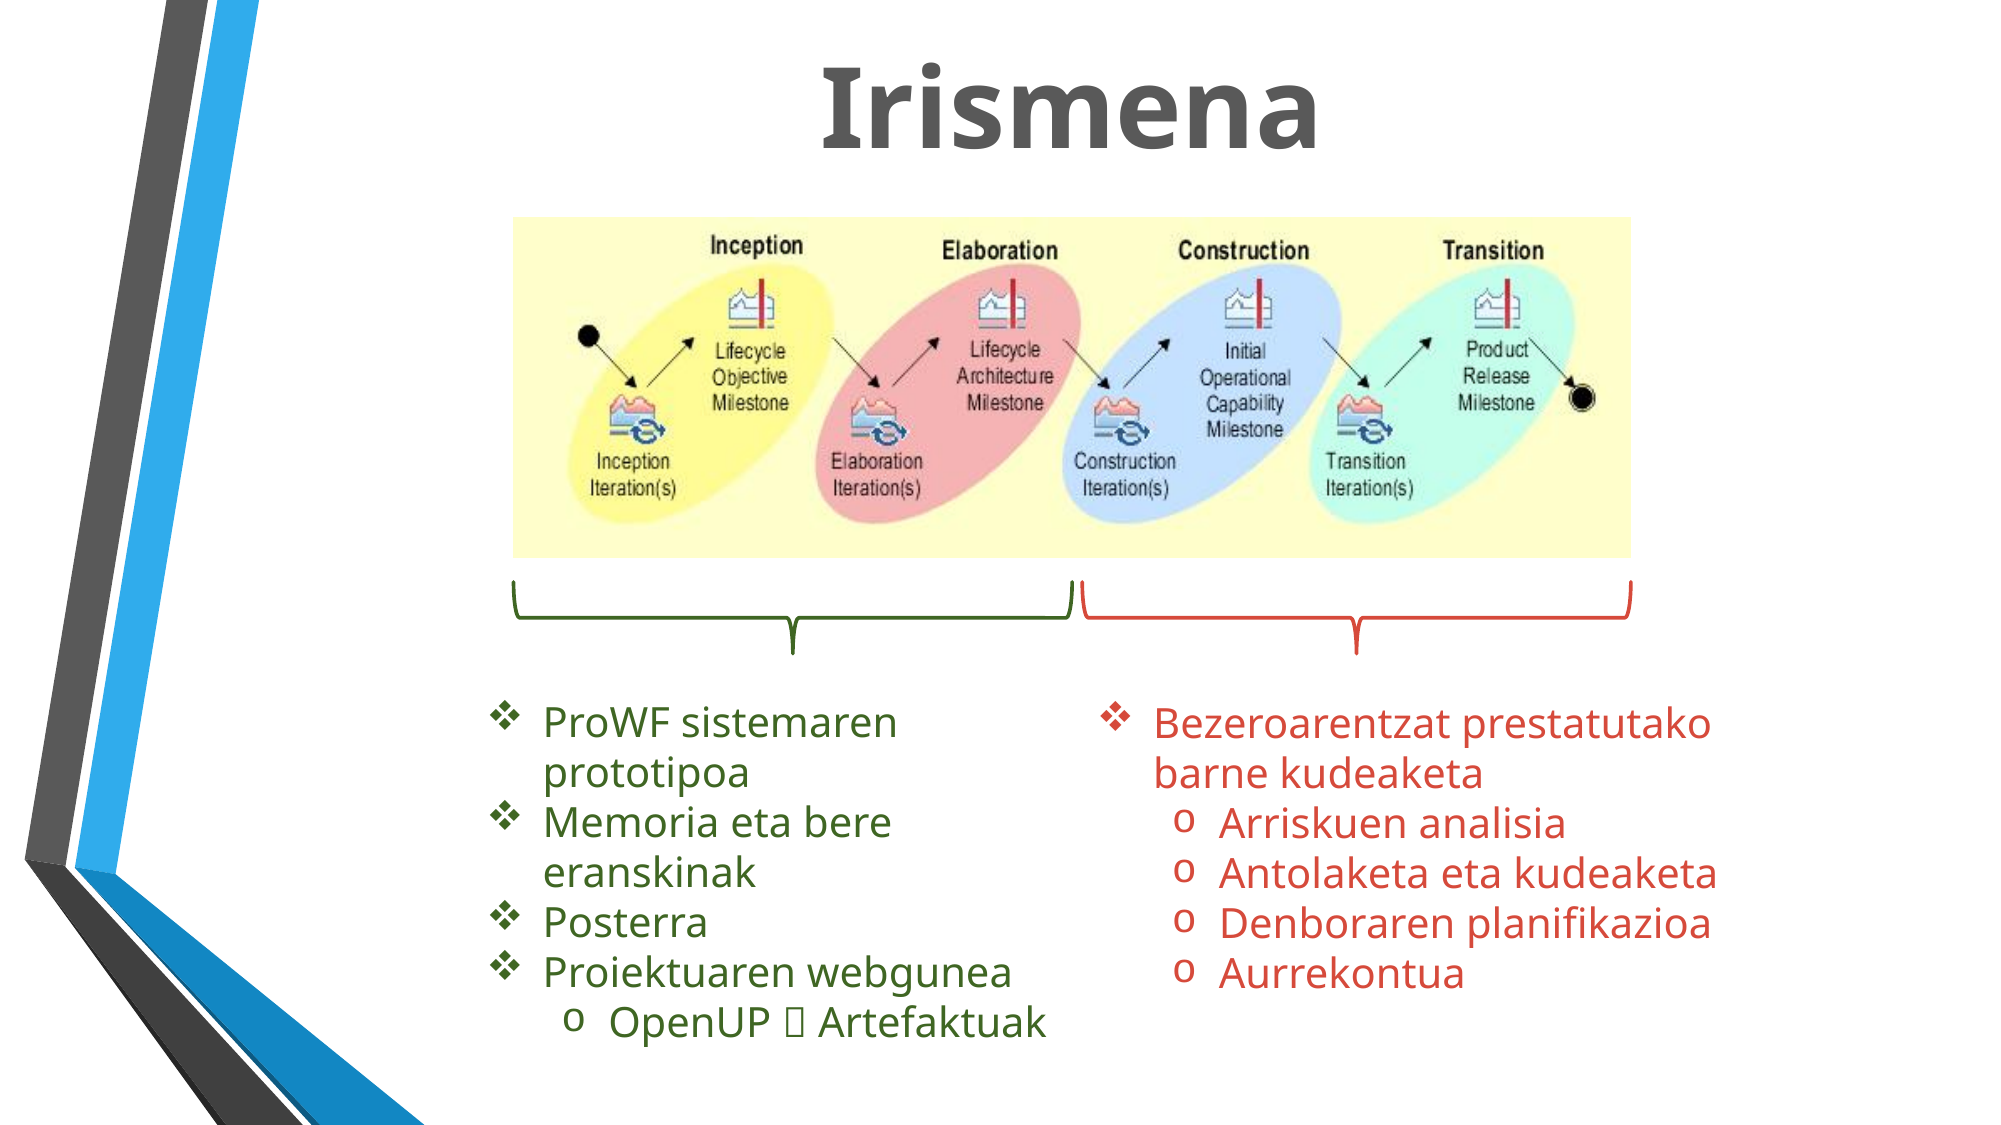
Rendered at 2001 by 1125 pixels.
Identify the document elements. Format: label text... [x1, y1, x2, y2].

text_box ProWF sistemaren prototipoa Memoria eta bere eranskinak Posterra Proiektuaren webgunea OpenUP  Artefaktuak [471, 688, 1083, 1125]
text_box [512, 581, 1073, 655]
text_box [1081, 581, 1632, 655]
title Irismena [296, 0, 1849, 208]
picture [513, 216, 1632, 558]
text_box Bezeroarentzat prestatutako barne kudeaketa Arriskuen analisia Antolaketa eta kudeaketa Denboraren planifikazioa Aurrekontua [1082, 689, 1752, 1125]
